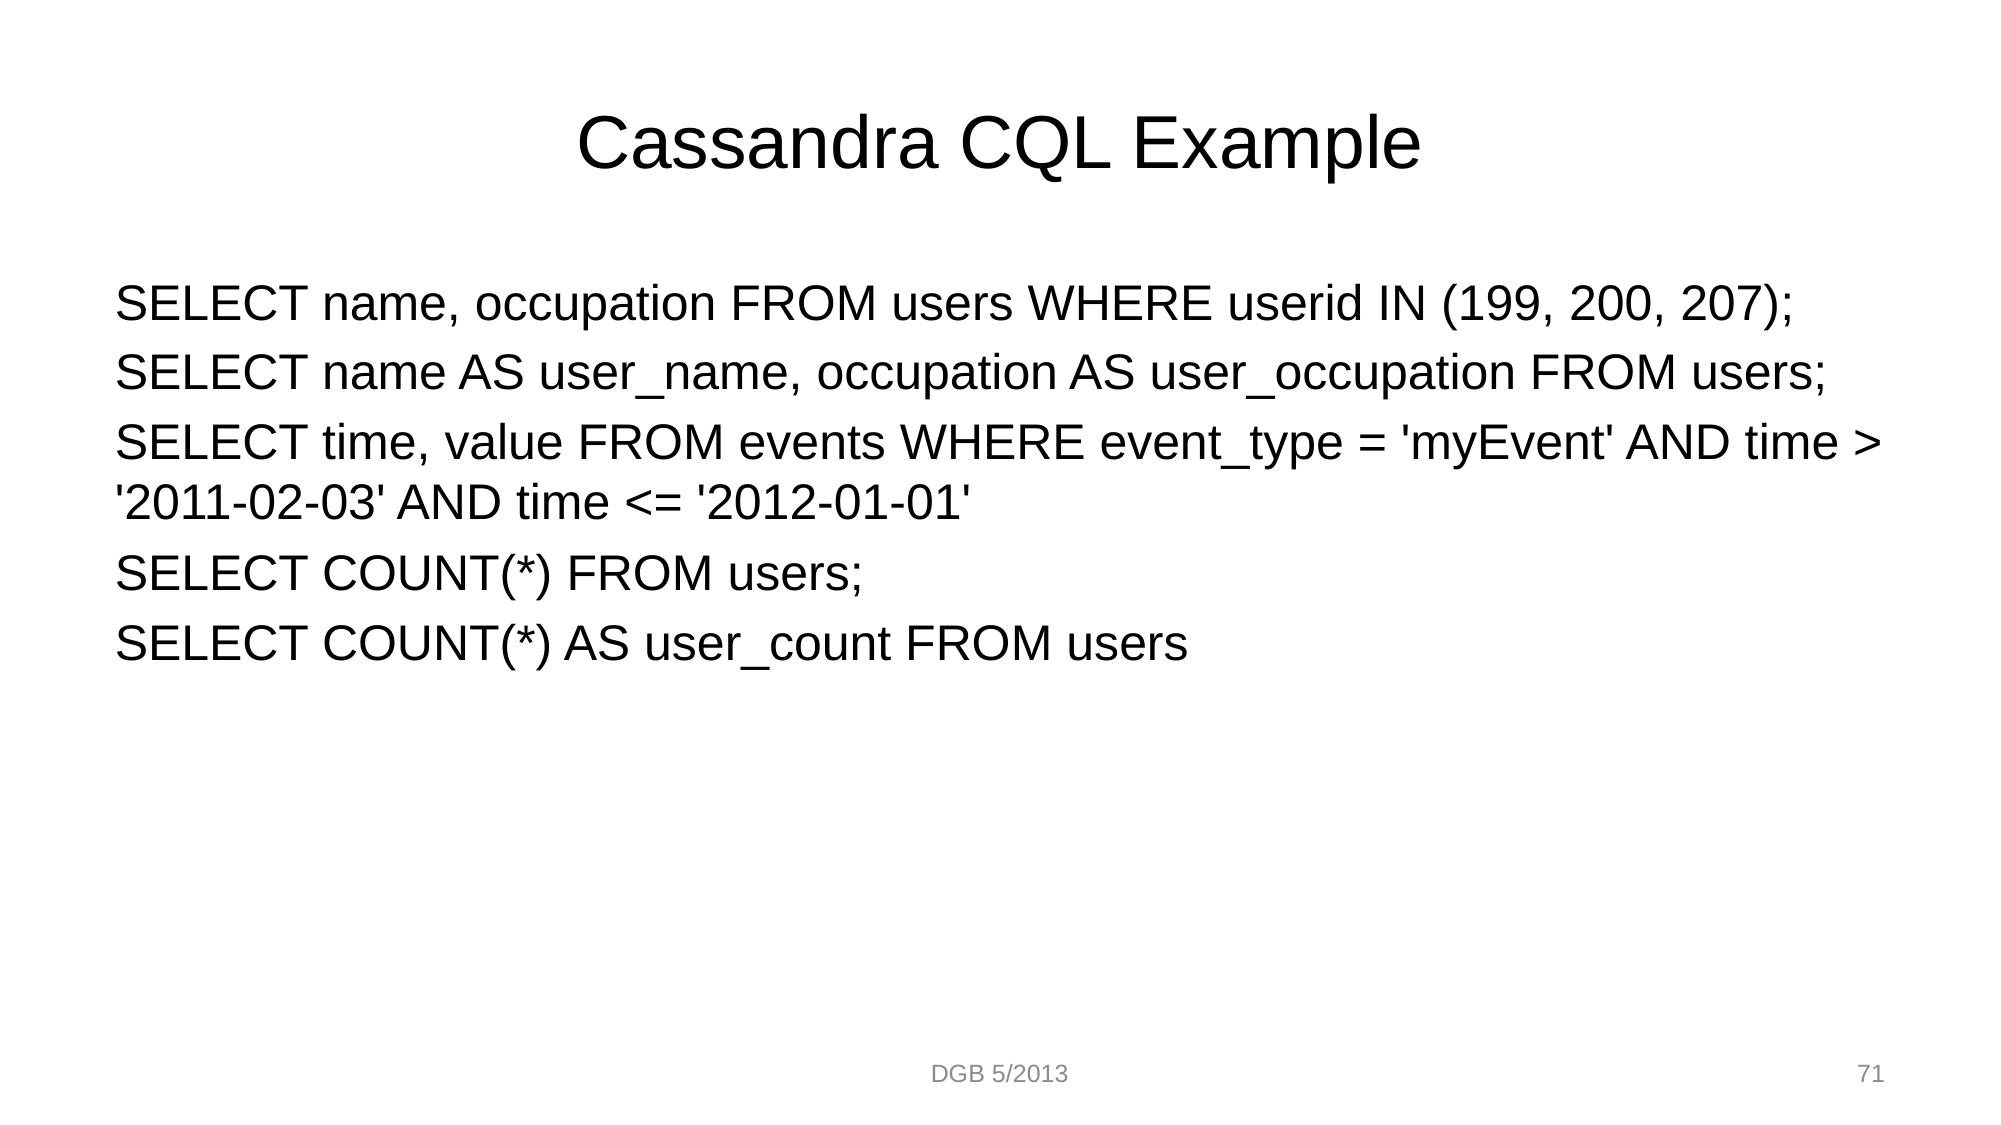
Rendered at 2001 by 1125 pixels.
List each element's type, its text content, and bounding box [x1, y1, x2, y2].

footer DGB 5/2013 [683, 1042, 1317, 1103]
list SELECT name, occupation FROM users WHERE userid IN (199, 200, 207); SELECT name AS user_name, occupation AS user_occupation FROM users; SELECT time, value FROM events WHERE event_type = 'myEvent' AND time > '2011-02-03' AND time <= '2012-01-01' SELECT COUNT(*) FROM users; SELECT COUNT(*) AS user_count FROM users [99, 262, 1900, 1005]
slide_number 71 [1433, 1042, 1900, 1103]
title Cassandra CQL Example [99, 45, 1900, 233]
